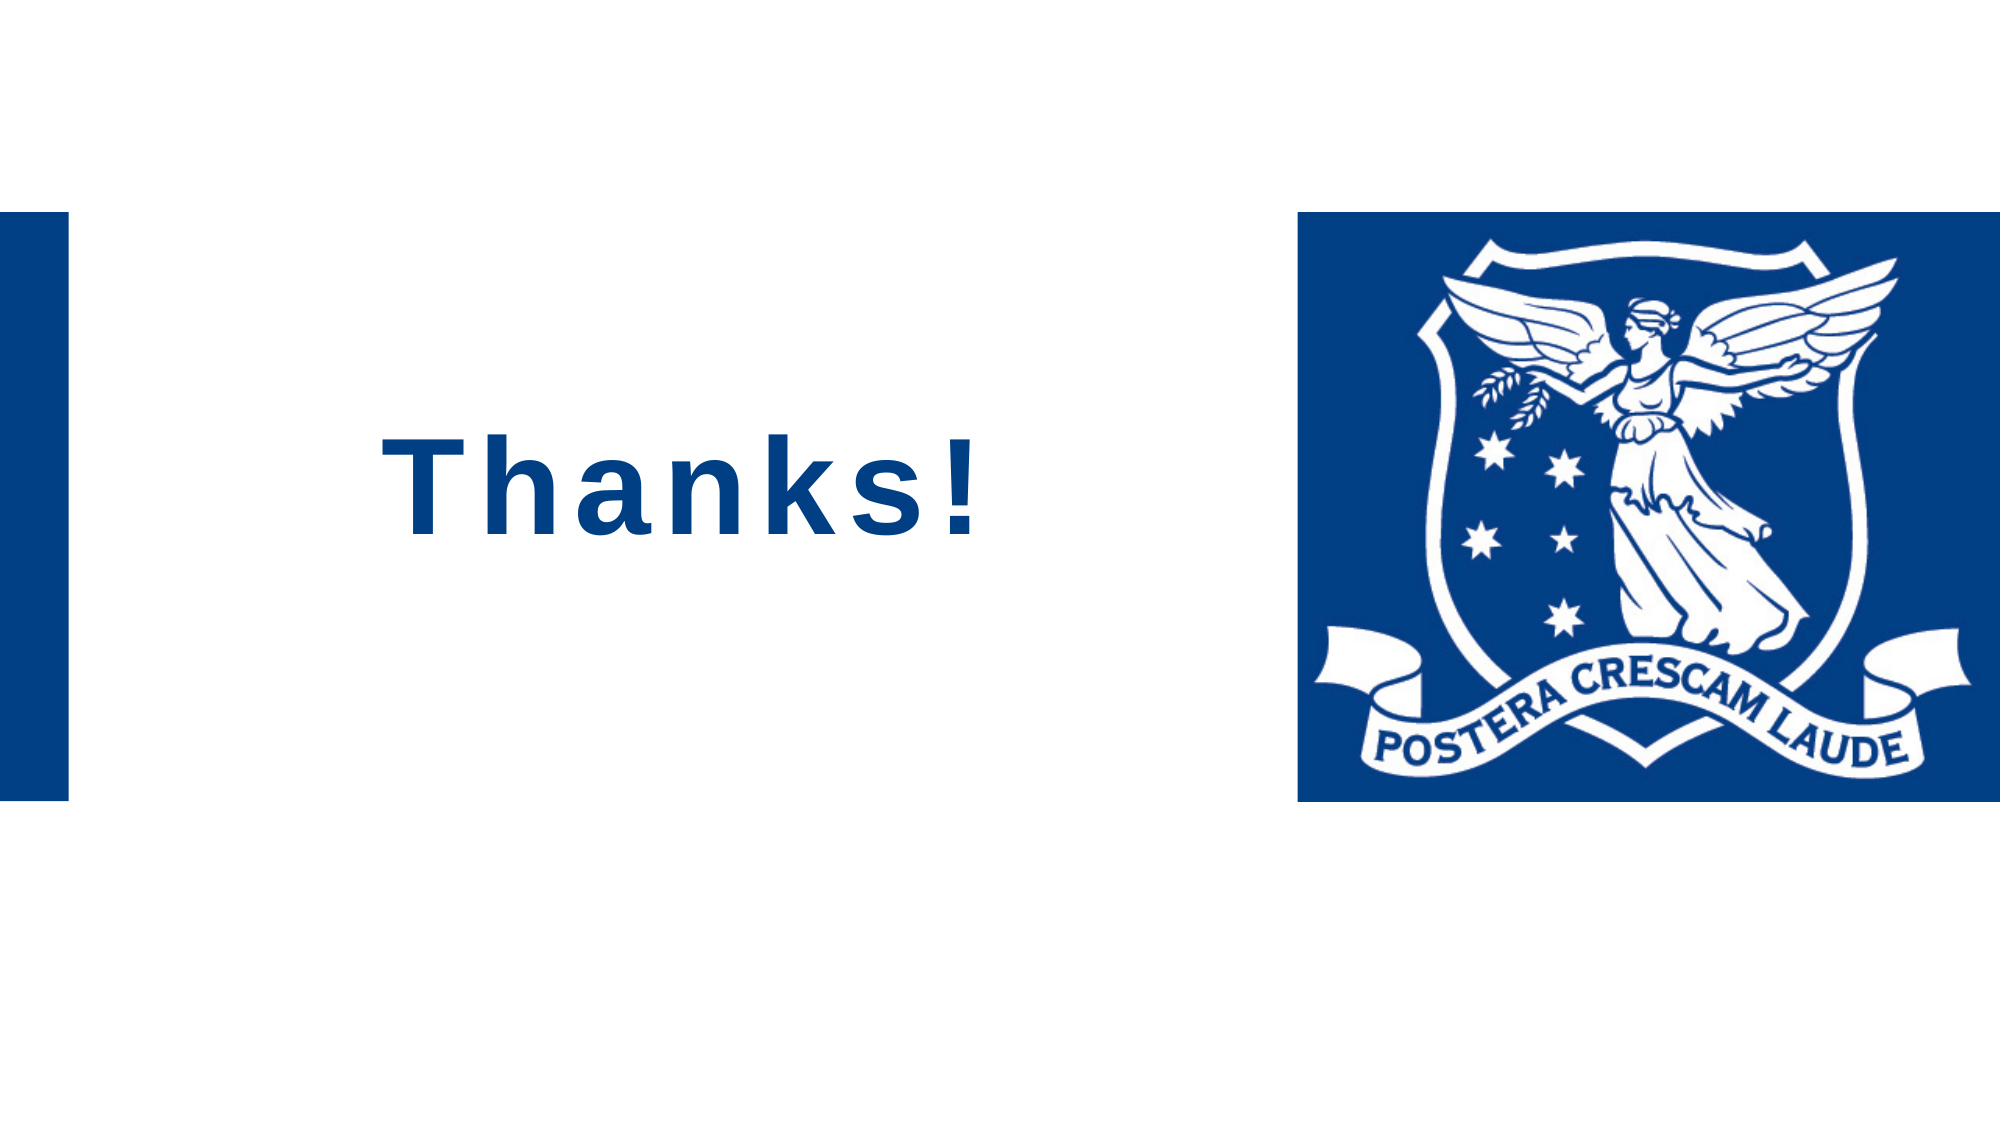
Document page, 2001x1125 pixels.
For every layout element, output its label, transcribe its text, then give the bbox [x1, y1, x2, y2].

text_box [0, 211, 70, 802]
title Thanks! [338, 441, 1028, 573]
picture [1297, 212, 2000, 802]
